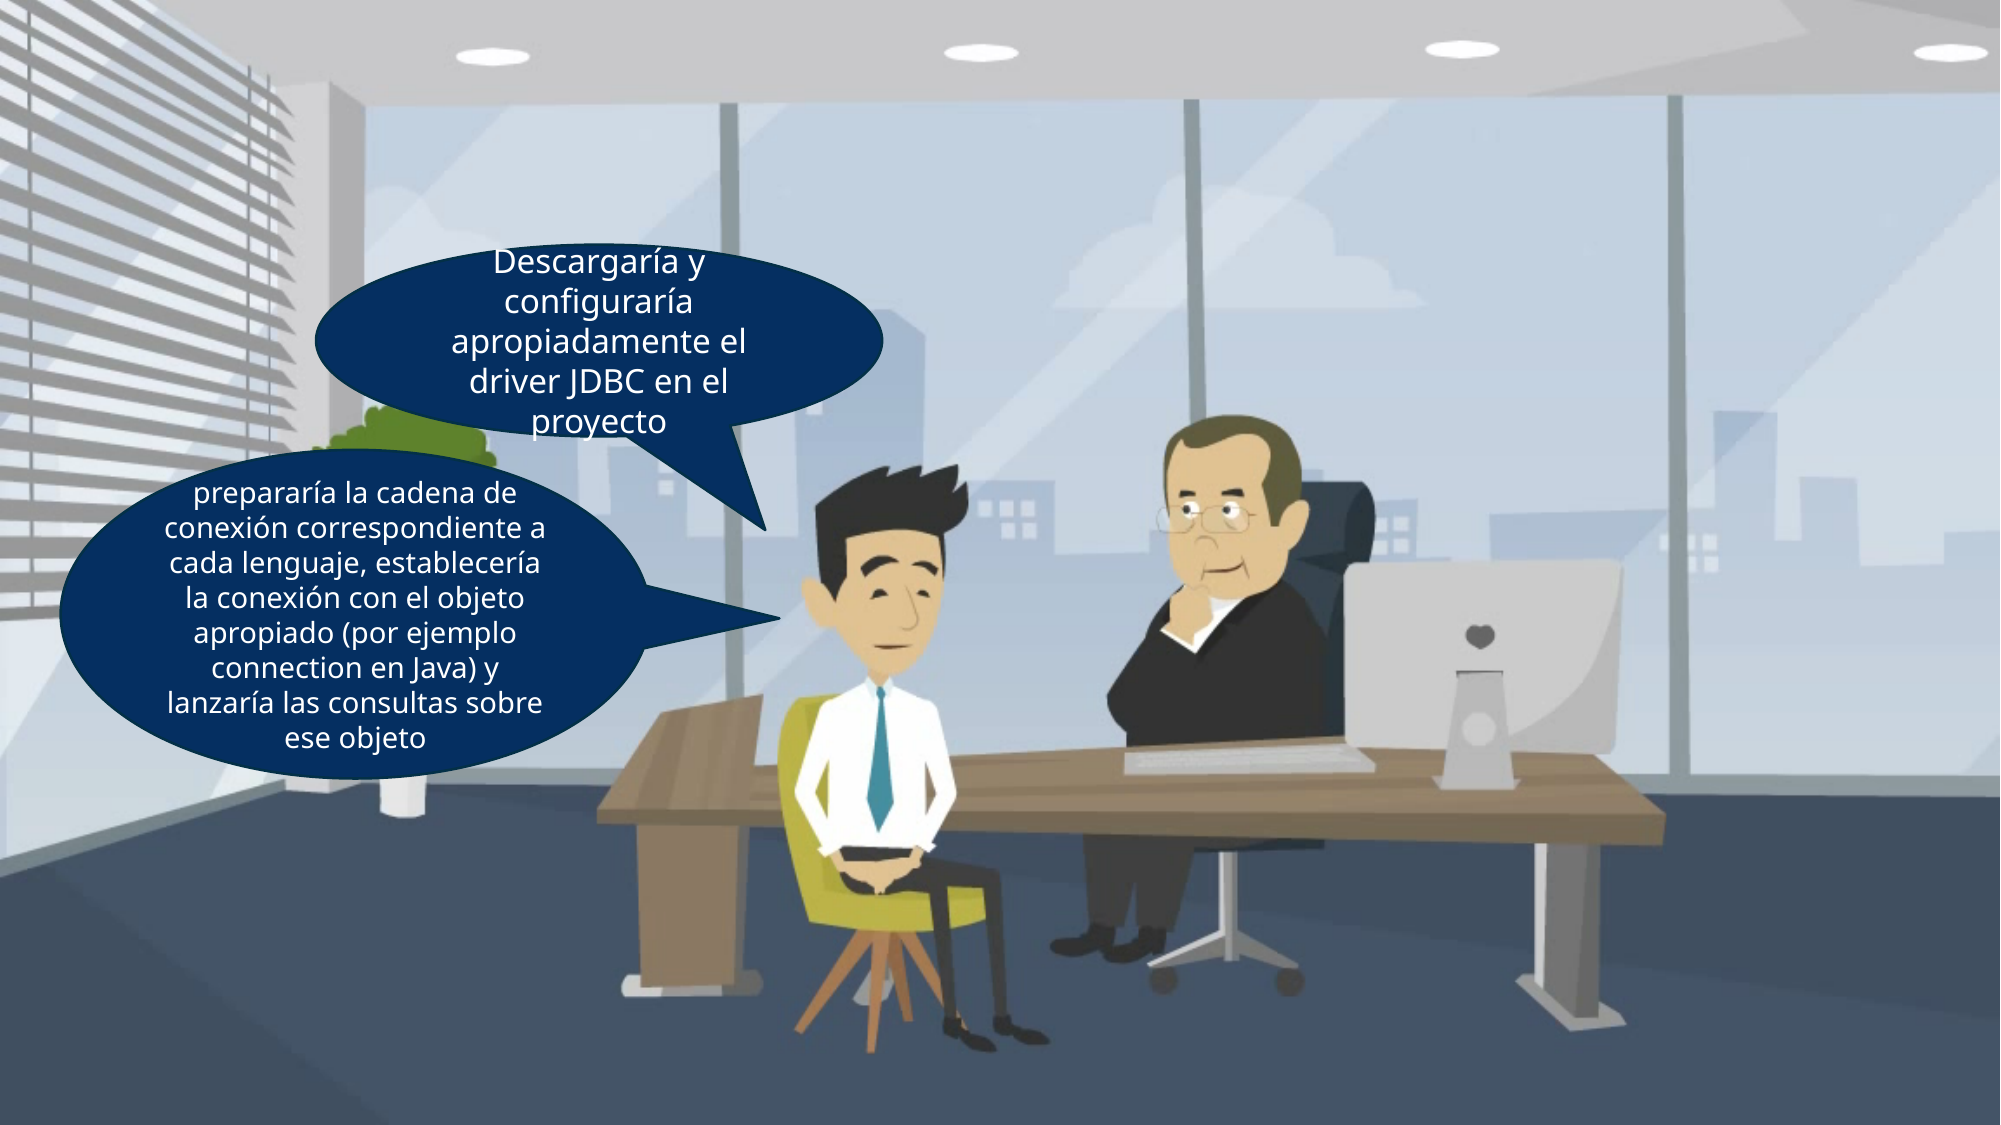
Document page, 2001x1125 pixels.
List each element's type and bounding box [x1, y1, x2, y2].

text_box [0, 0, 2000, 1125]
